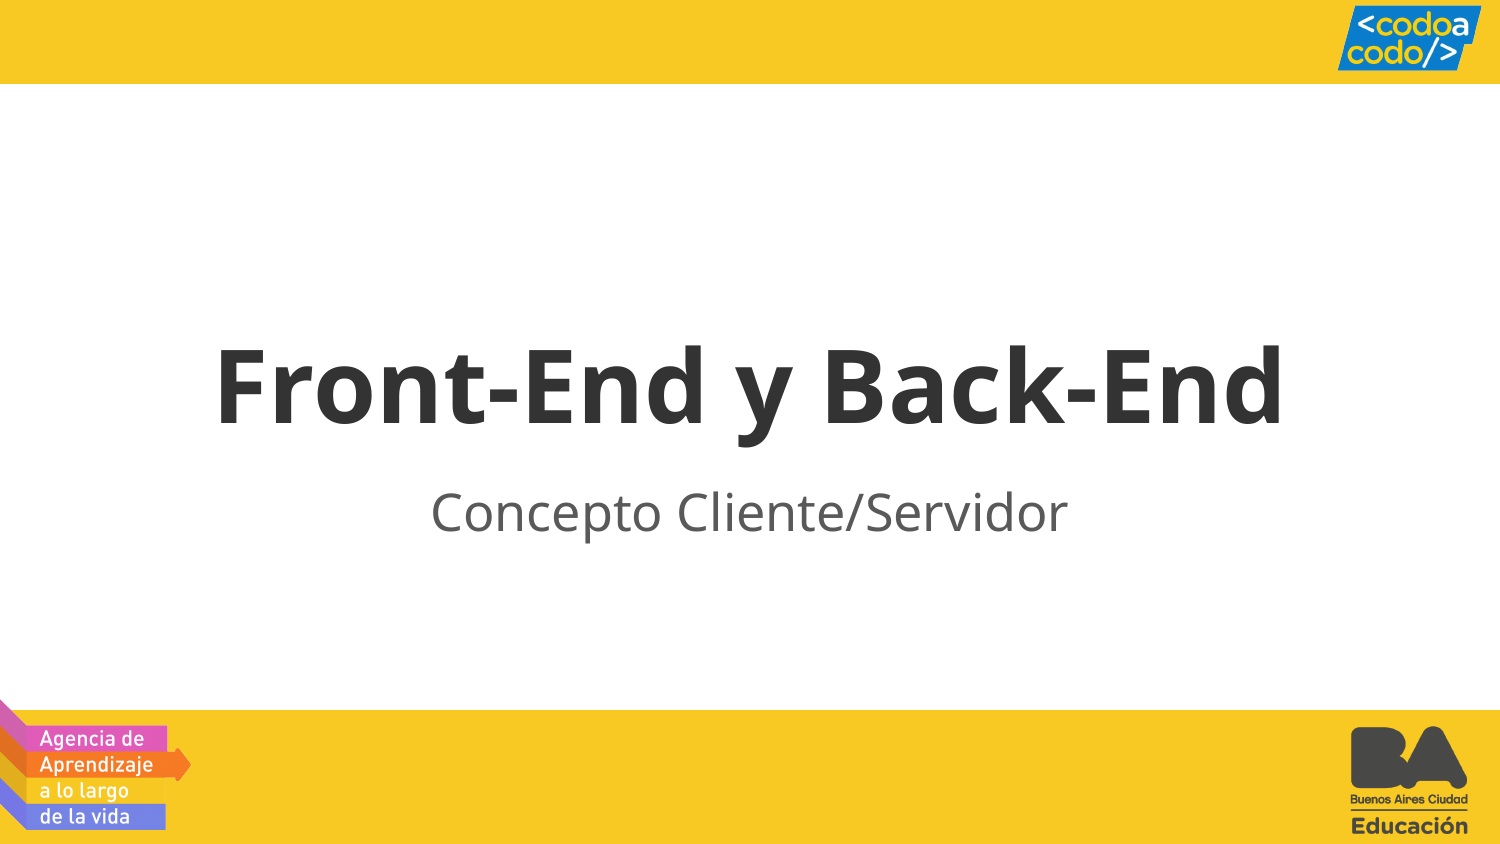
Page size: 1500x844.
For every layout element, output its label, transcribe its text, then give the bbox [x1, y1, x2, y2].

title Front-End y Back-End [51, 201, 1449, 459]
picture [0, 699, 191, 830]
subtitle Concepto Cliente/Servidor [51, 464, 1449, 595]
picture [1337, 5, 1482, 71]
picture [1297, 668, 1500, 844]
